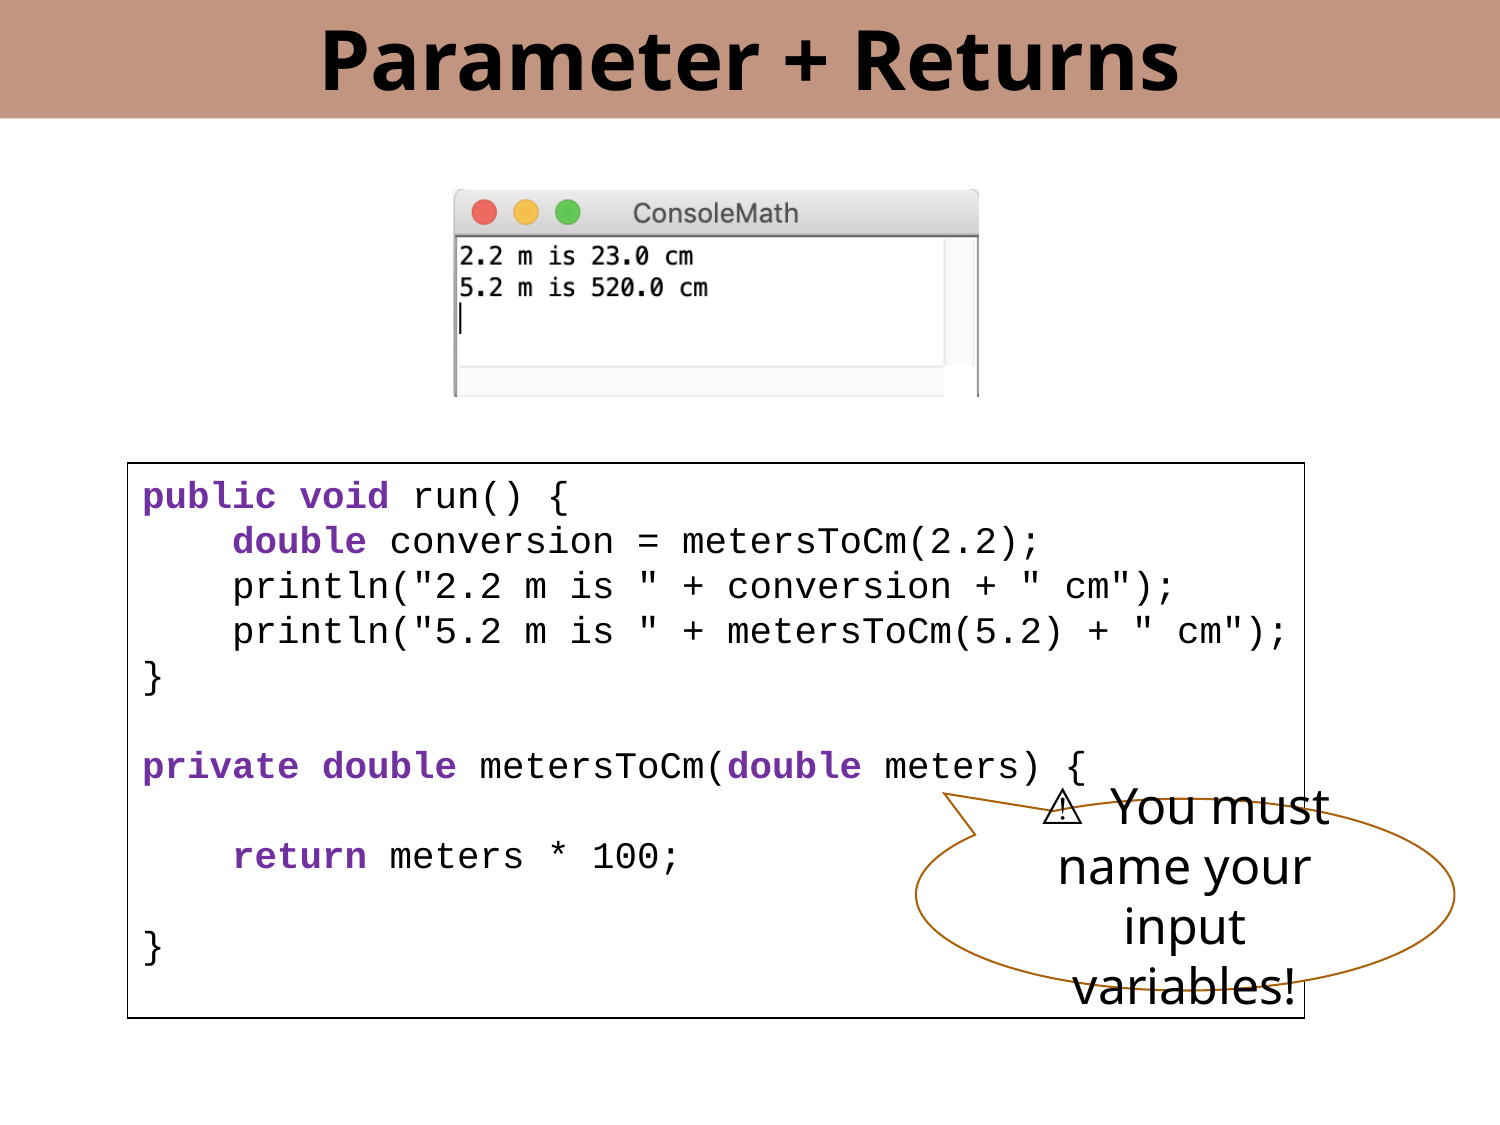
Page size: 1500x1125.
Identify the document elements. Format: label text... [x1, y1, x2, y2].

list Let’s program together! [192, 981, 1308, 1051]
picture [452, 189, 979, 397]
text_box ⚠️ You must name your input variables! [915, 793, 1455, 991]
text_box public void run() { double conversion = metersToCm(2.2); println("2.2 m is " + conversion + " cm"); println("5.2 m is " + metersToCm(5.2) + " cm"); } private double metersToCm(double meters) { return meters * 100; } [127, 463, 1305, 1018]
text_box Parameter + Returns [0, 0, 1500, 121]
